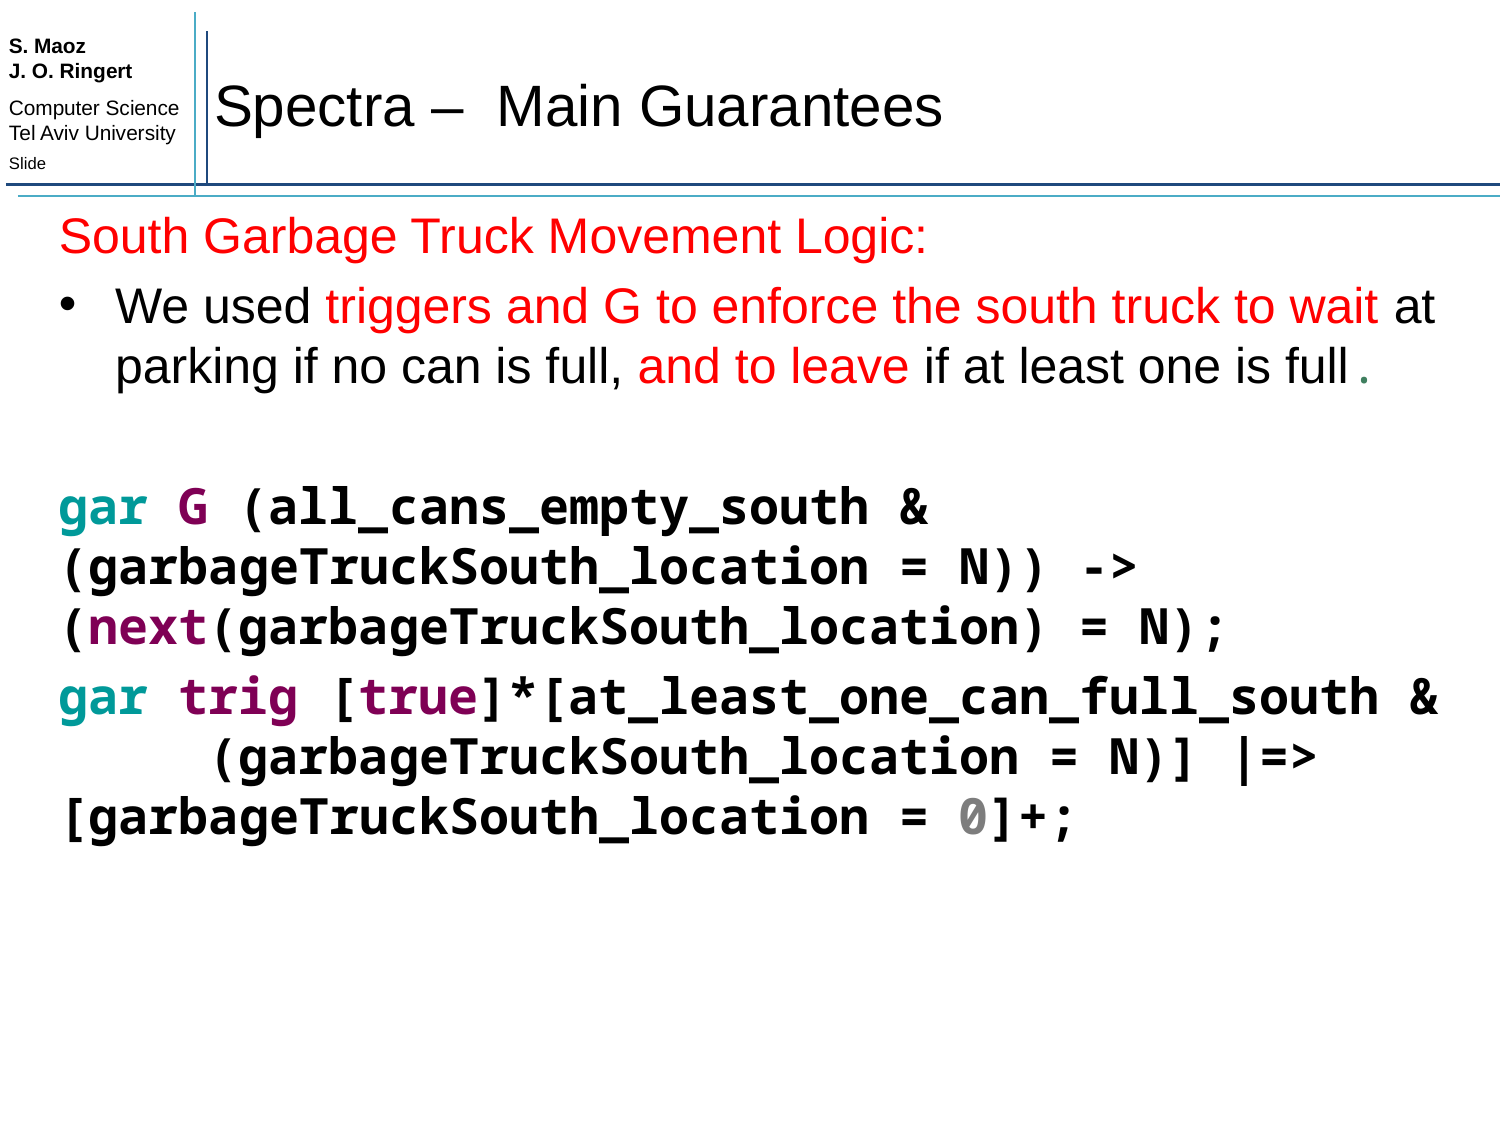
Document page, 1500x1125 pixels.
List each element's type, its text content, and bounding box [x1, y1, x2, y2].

title Spectra – Main Guarantees [206, 44, 1424, 162]
list South Garbage Truck Movement Logic: We used triggers and G to enforce the south truck to wait at parking if no can is full, and to leave if at least one is full. gar G (all_cans_empty_south & (garbageTruckSouth_location = N)) -> (next(garbageTruckSouth_location) = N); gar trig [true]*[at_least_one_can_full_south & (garbageTruckSouth_location = N)] |=> [garbageTruckSouth_location = 0]+; [50, 195, 1457, 1125]
